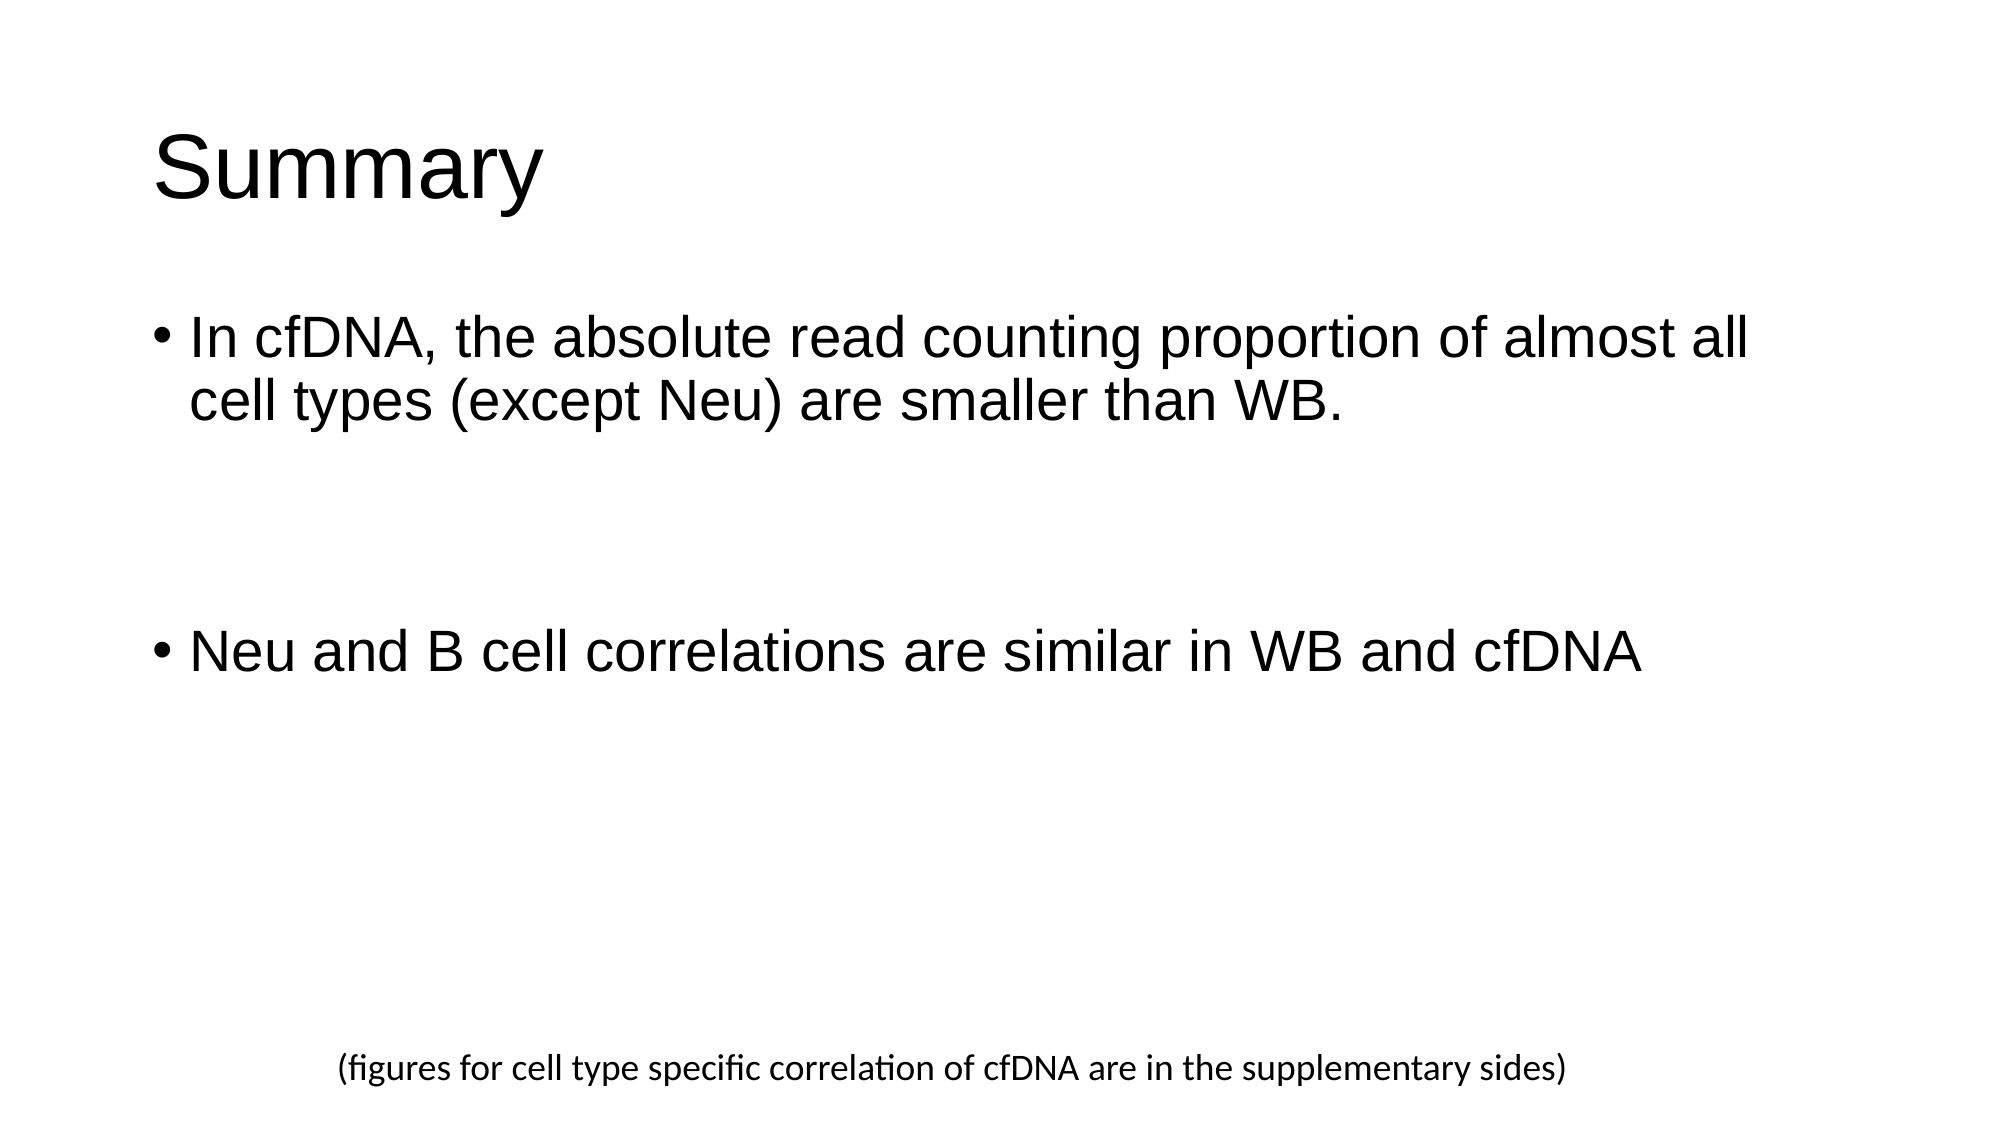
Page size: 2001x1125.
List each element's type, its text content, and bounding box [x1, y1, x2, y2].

text_box (figures for cell type specific correlation of cfDNA are in the supplementary sides) [322, 1035, 1584, 1096]
list In cfDNA, the absolute read counting proportion of almost all cell types (except Neu) are smaller than WB. Neu and B cell correlations are similar in WB and cfDNA [137, 299, 1863, 1014]
title Summary [137, 59, 1863, 278]
